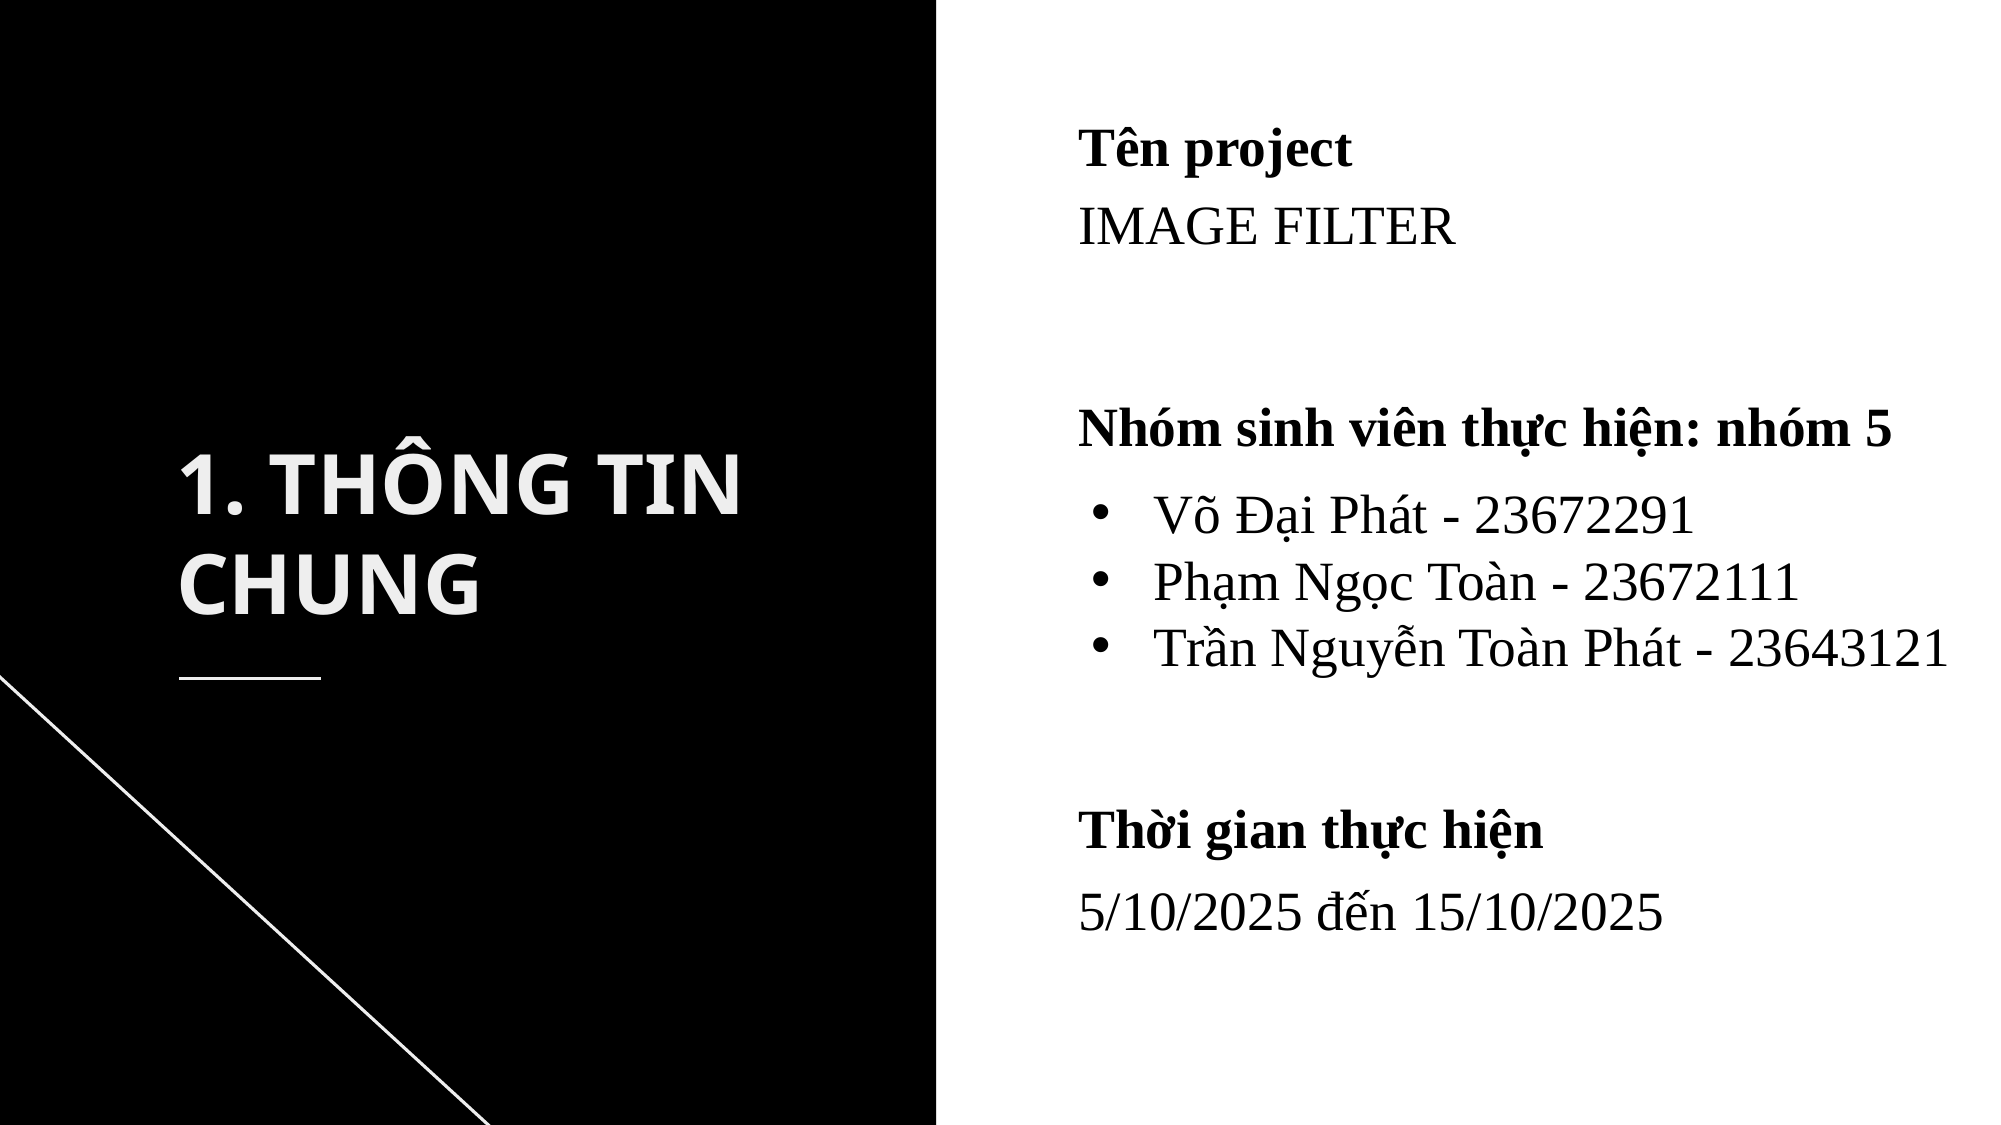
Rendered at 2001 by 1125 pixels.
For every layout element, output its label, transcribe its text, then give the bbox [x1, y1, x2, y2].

title Tên project [1058, 108, 1757, 180]
subtitle Võ Đại Phát - 23672291 Phạm Ngọc Toàn - 23672111 Trần Nguyễn Toàn Phát - 23643121 [1071, 458, 2000, 681]
subtitle 5/10/2025 đến 15/10/2025 [1058, 854, 1849, 907]
title 1. THÔNG TIN CHUNG [156, 473, 904, 589]
title Thời gian thực hiện [1058, 790, 1757, 854]
subtitle IMAGE FILTER [1058, 168, 1821, 277]
title Nhóm sinh viên thực hiện: nhóm 5 [1058, 388, 1937, 460]
